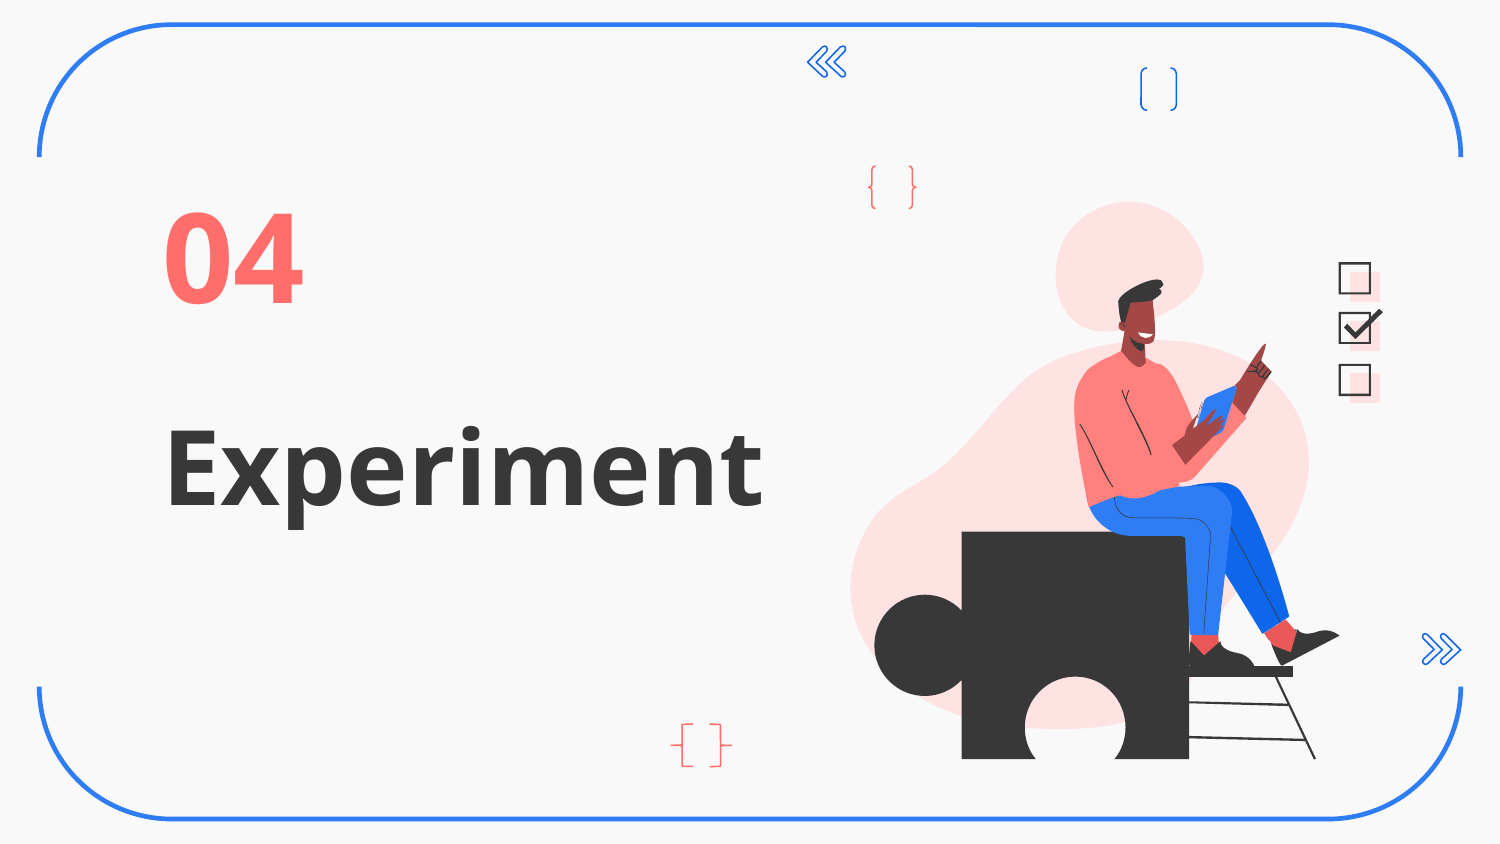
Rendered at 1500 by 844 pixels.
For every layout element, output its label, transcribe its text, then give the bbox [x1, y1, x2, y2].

text_box [1141, 67, 1177, 111]
title 04 [147, 178, 473, 329]
title Experiment [147, 388, 838, 539]
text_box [843, 170, 1384, 760]
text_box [670, 723, 732, 767]
